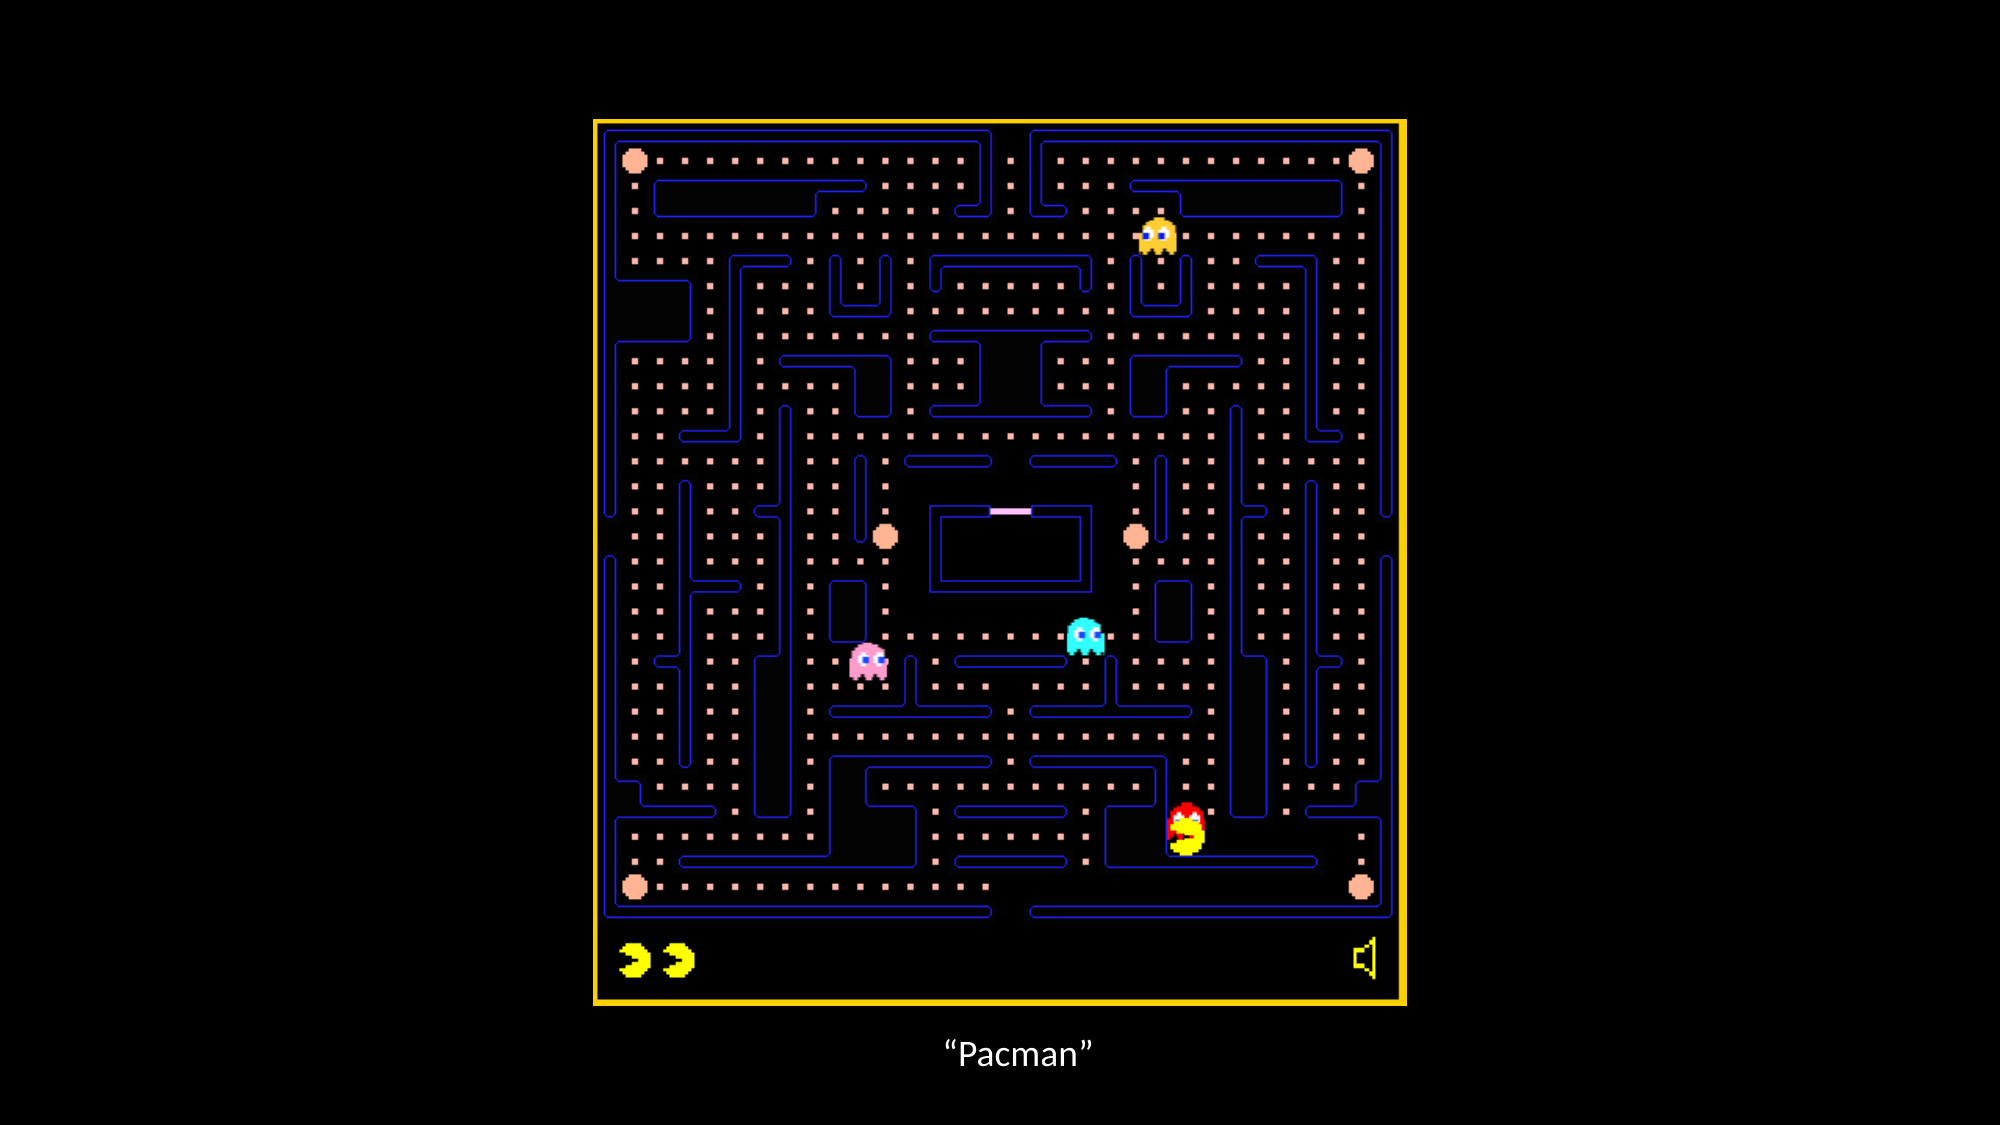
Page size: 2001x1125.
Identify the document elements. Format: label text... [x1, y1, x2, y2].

text_box “Pacman” [927, 1022, 1109, 1125]
picture [593, 119, 1407, 1006]
